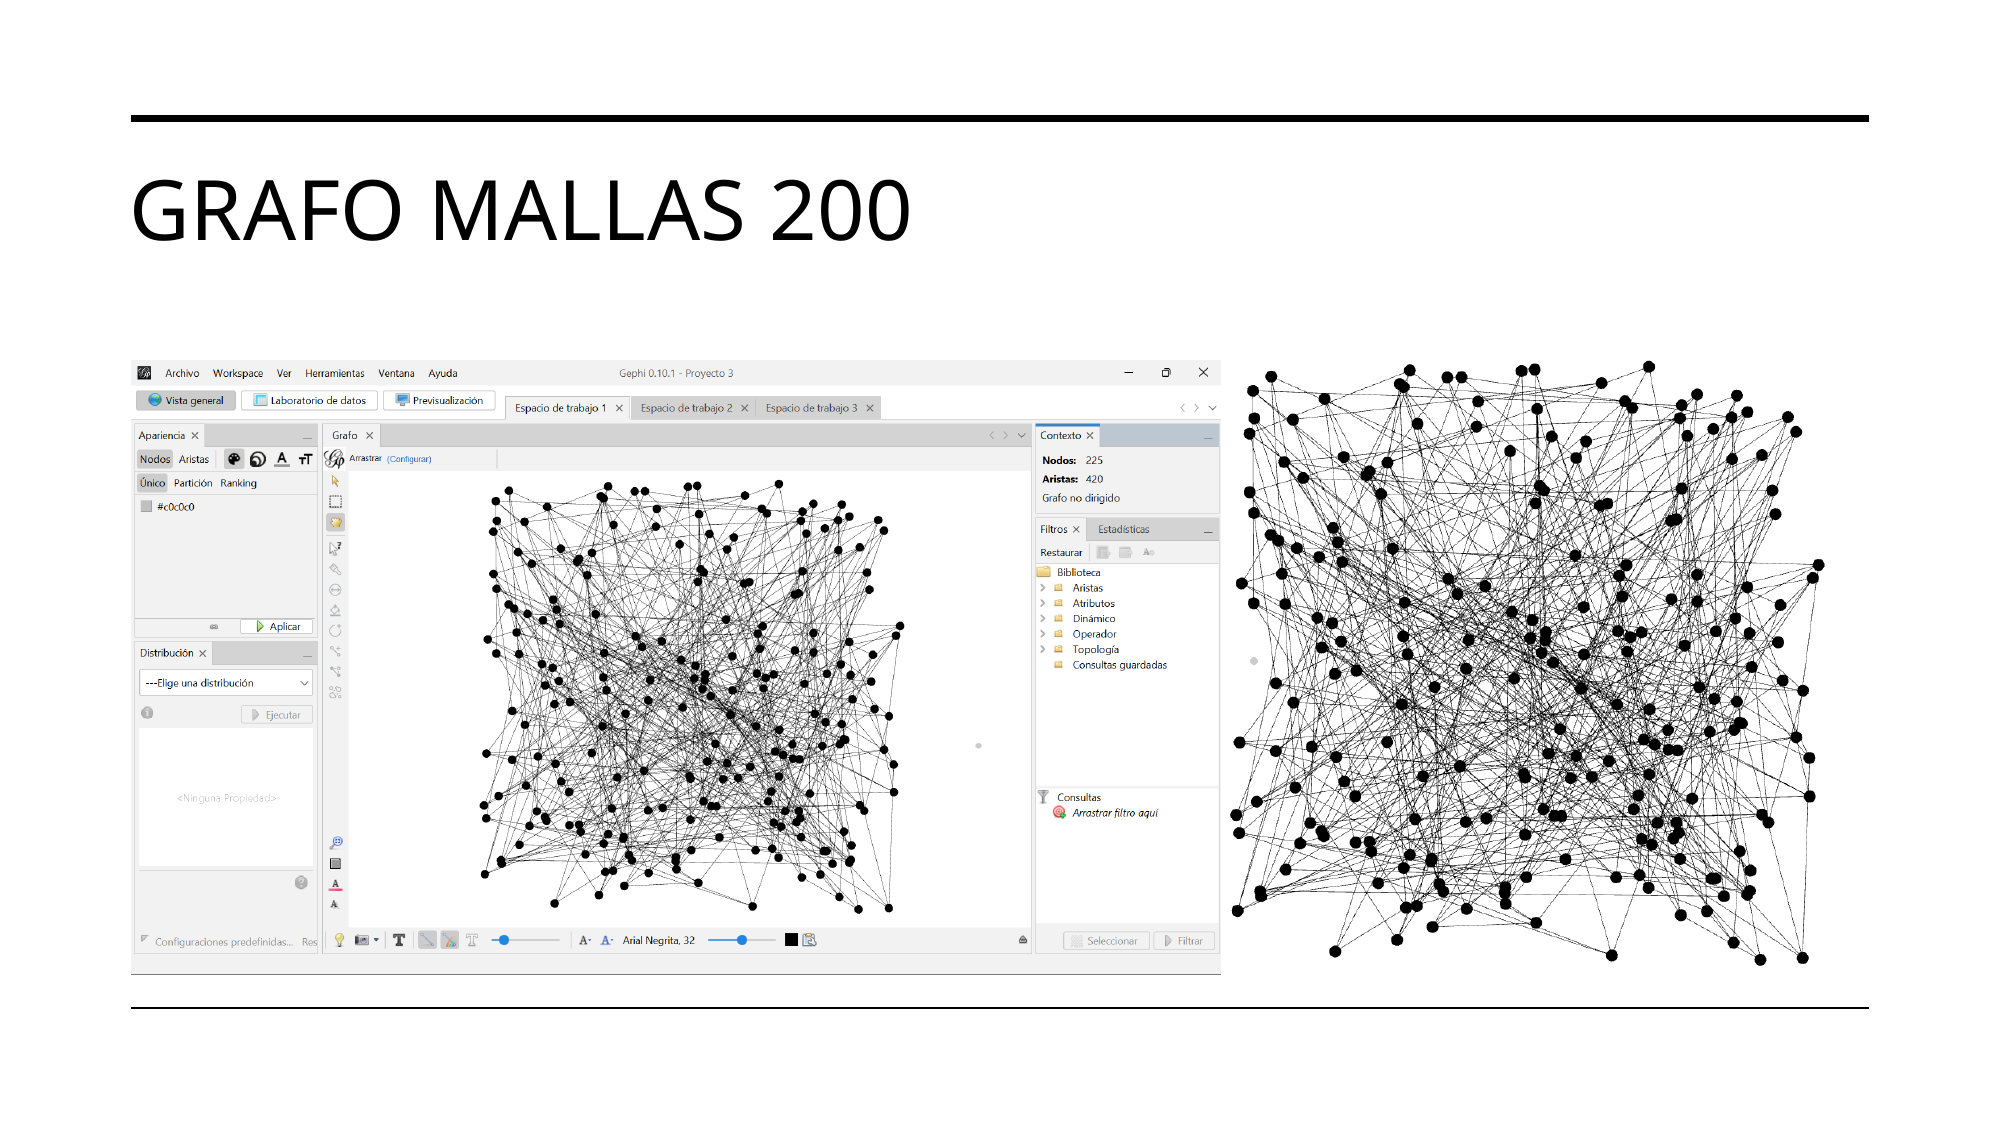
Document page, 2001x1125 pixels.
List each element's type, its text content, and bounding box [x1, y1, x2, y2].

title Grafo mallas 200 [114, 149, 1869, 365]
picture [1221, 360, 1830, 975]
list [131, 360, 1221, 975]
